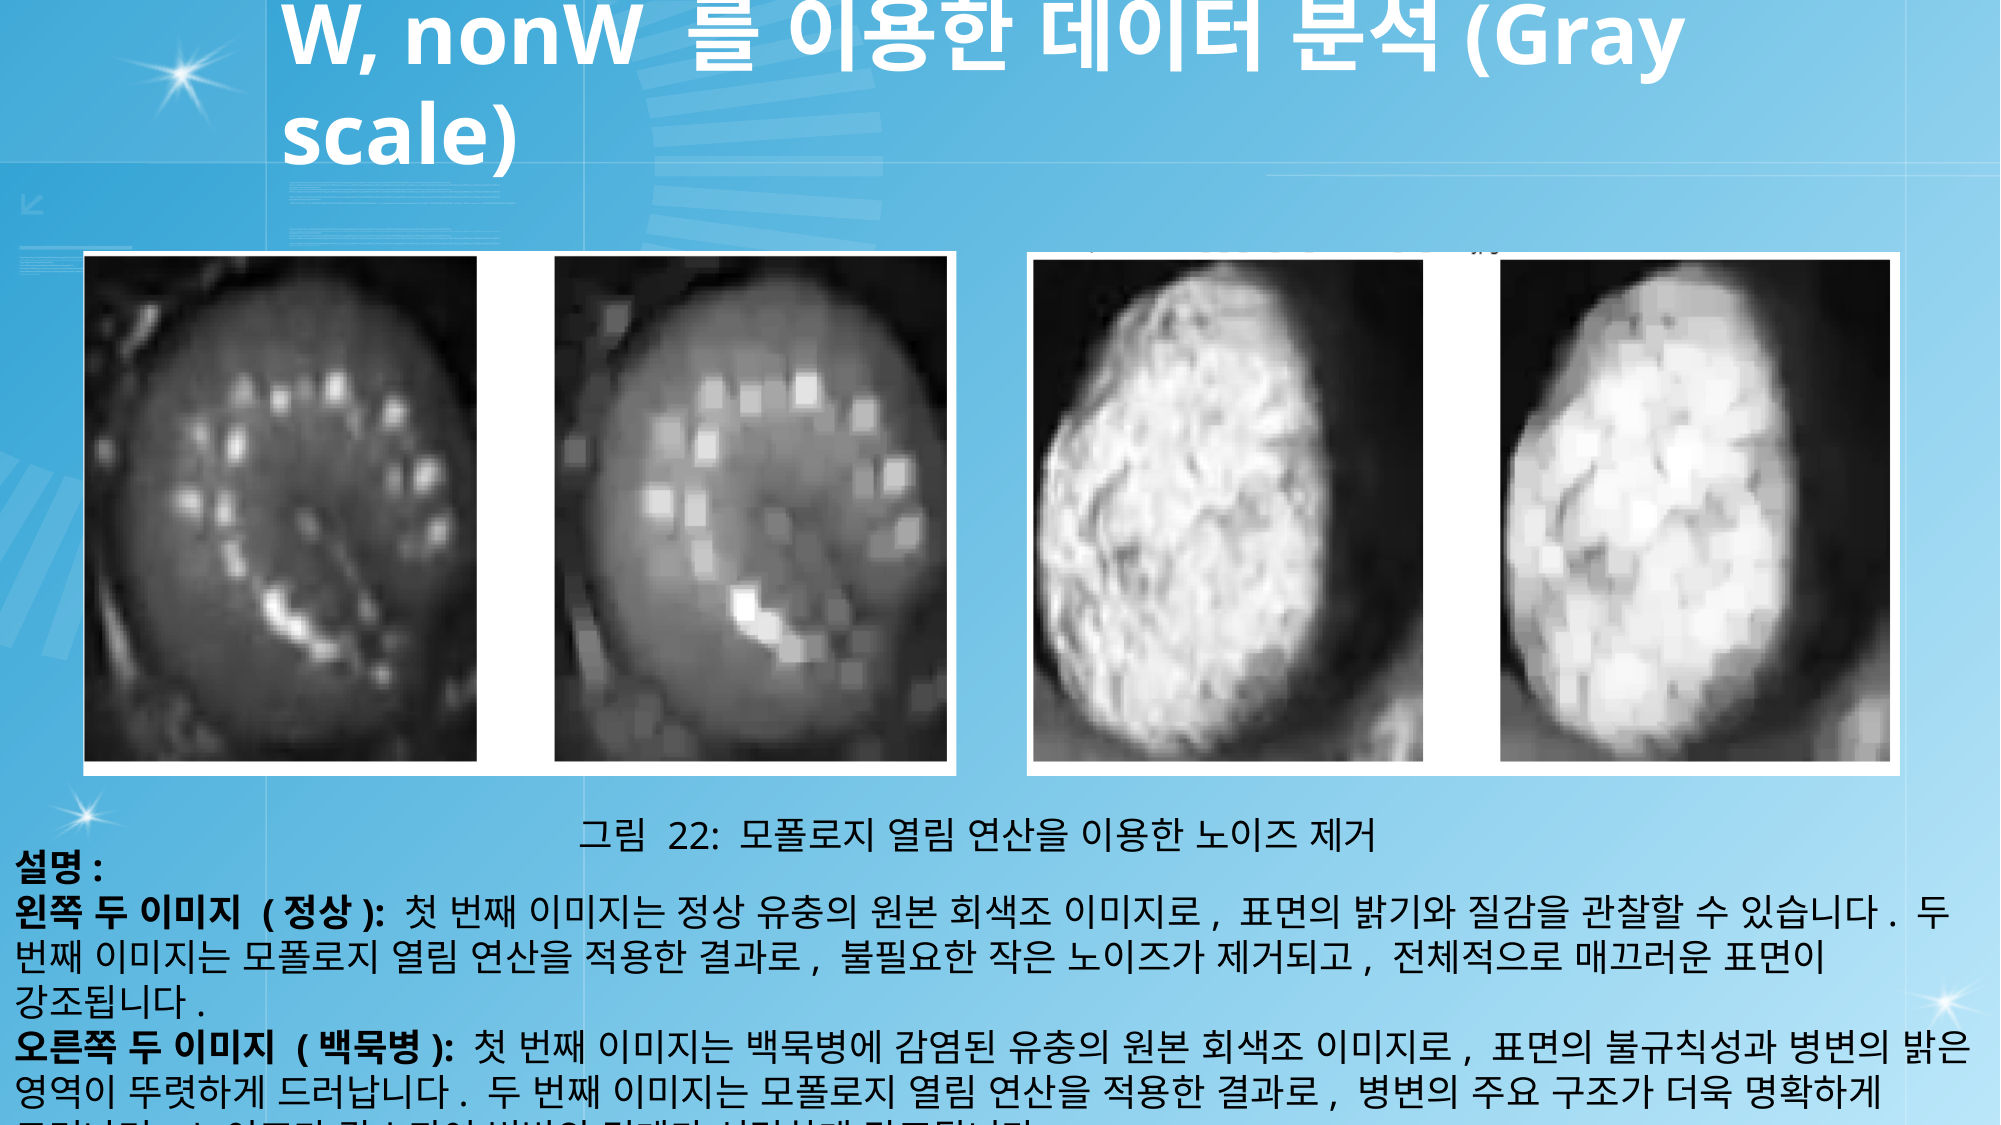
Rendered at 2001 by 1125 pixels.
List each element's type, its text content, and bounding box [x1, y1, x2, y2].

text_box 그림 22: 모폴로지 열림 연산을 이용한 노이즈 제거 [453, 804, 1504, 836]
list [83, 251, 957, 777]
picture [25, 772, 136, 836]
title W, nonW 를 이용한 데이터 분석(Gray scale) [265, 0, 1900, 162]
picture [102, 2, 265, 161]
text_box 설명: 왼쪽 두 이미지 (정상): 첫 번째 이미지는 정상 유충의 원본 회색조 이미지로, 표면의 밝기와 질감을 관찰할 수 있습니다. 두 번째 이미지는 모폴로지 열림 연산을 적용한 결과로, 불필요한 작은 노이즈가 제거되고, 전체적으로 매끄러운 표면이 강조됩니다. 오른쪽 두 이미지 (백묵병): 첫 번째 이미지는 백묵병에 감염된 유충의 원본 회색조 이미지로, 표면의 불규칙성과 병변의 밝은 영역이 뚜렷하게 드러납니다. 두 번째 이미지는 모폴로지 열림 연산을 적용한 결과로, 병변의 주요 구조가 더욱 명확하게 드러나며, 노이즈가 감소되어 병변의 경계가 선명하게 강조됩니다. [0, 836, 2000, 1125]
picture [1026, 252, 1901, 777]
